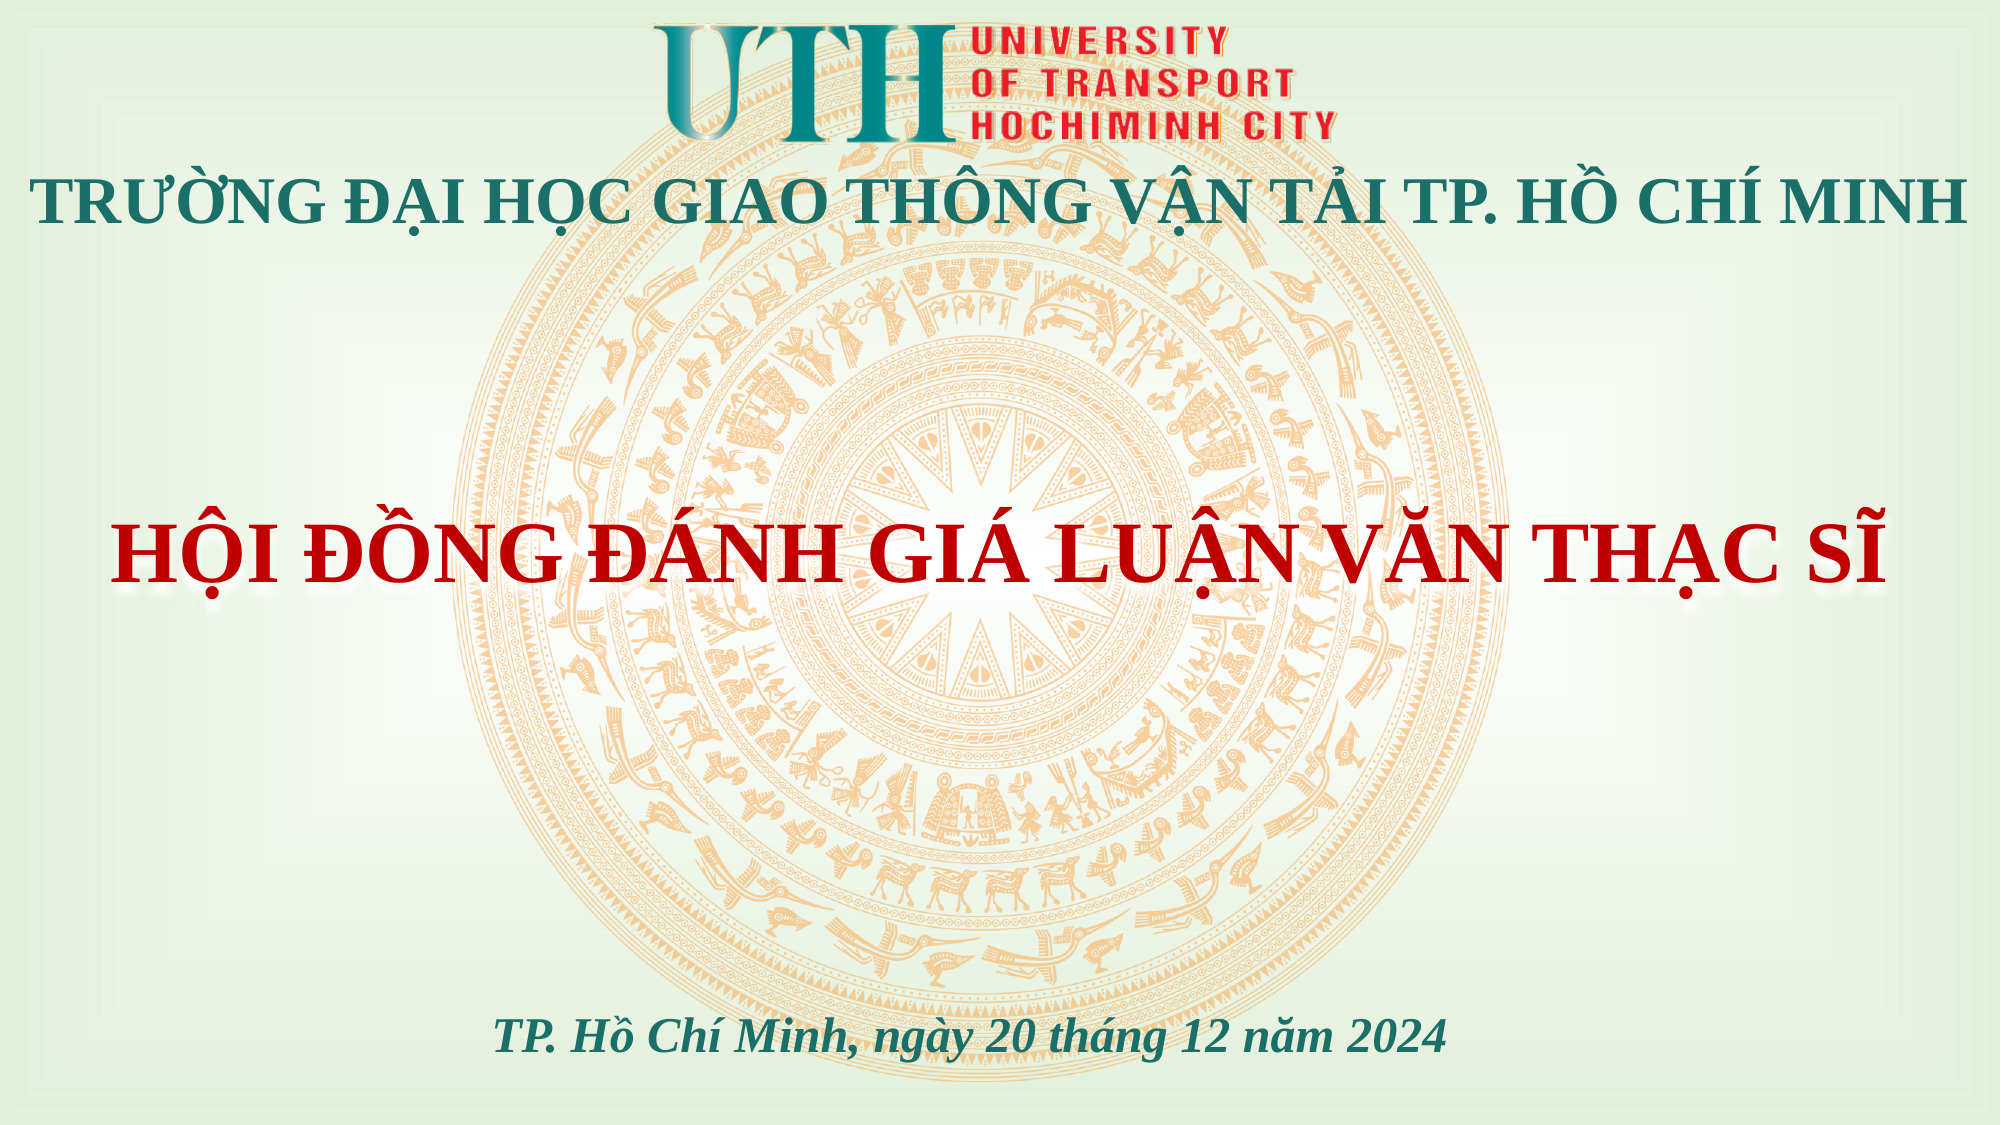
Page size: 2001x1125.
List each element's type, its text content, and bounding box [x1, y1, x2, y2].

text_box TRƯỜNG ĐẠI HỌC GIAO THÔNG VẬN TẢI TP. HỒ CHÍ MINH [0, 149, 451, 245]
text_box HỘI ĐỒNG ĐÁNH GIÁ LUẬN VĂN THẠC SĨ [0, 488, 451, 608]
text_box HỘI ĐỒNG ĐÁNH GIÁ LUẬN VĂN THẠC SĨ [1549, 488, 2000, 608]
picture [451, 2, 1549, 1103]
text_box TRƯỜNG ĐẠI HỌC GIAO THÔNG VẬN TẢI TP. HỒ CHÍ MINH [1549, 149, 2000, 245]
